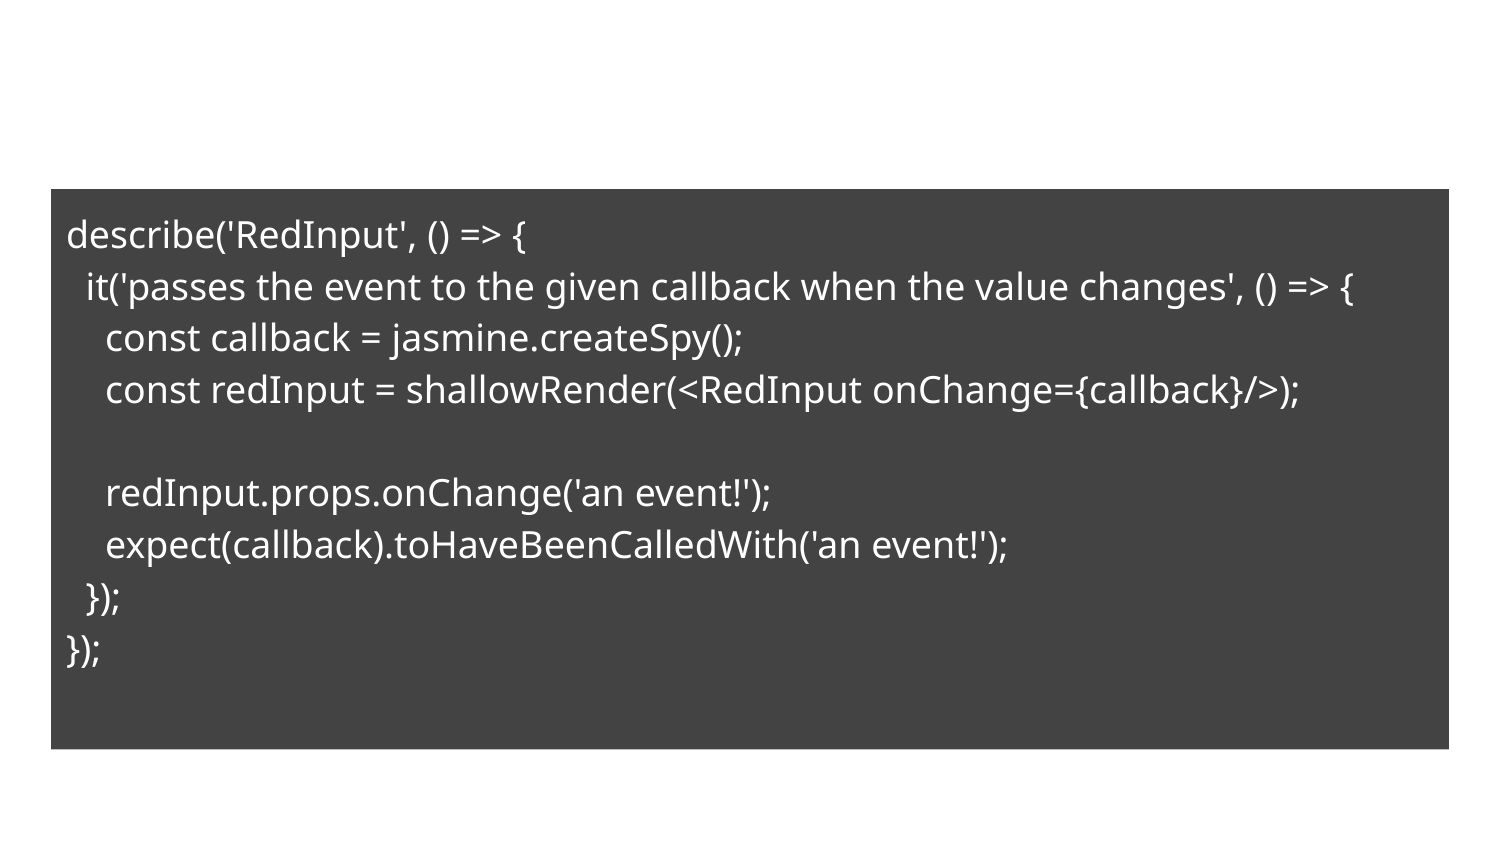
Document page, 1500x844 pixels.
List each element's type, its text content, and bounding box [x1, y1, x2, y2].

list describe('RedInput', () => { it('passes the event to the given callback when the value changes', () => { const callback = jasmine.createSpy(); const redInput = shallowRender(<RedInput onChange={callback}/>); redInput.props.onChange('an event!'); expect(callback).toHaveBeenCalledWith('an event!'); }); }); [51, 189, 1449, 750]
